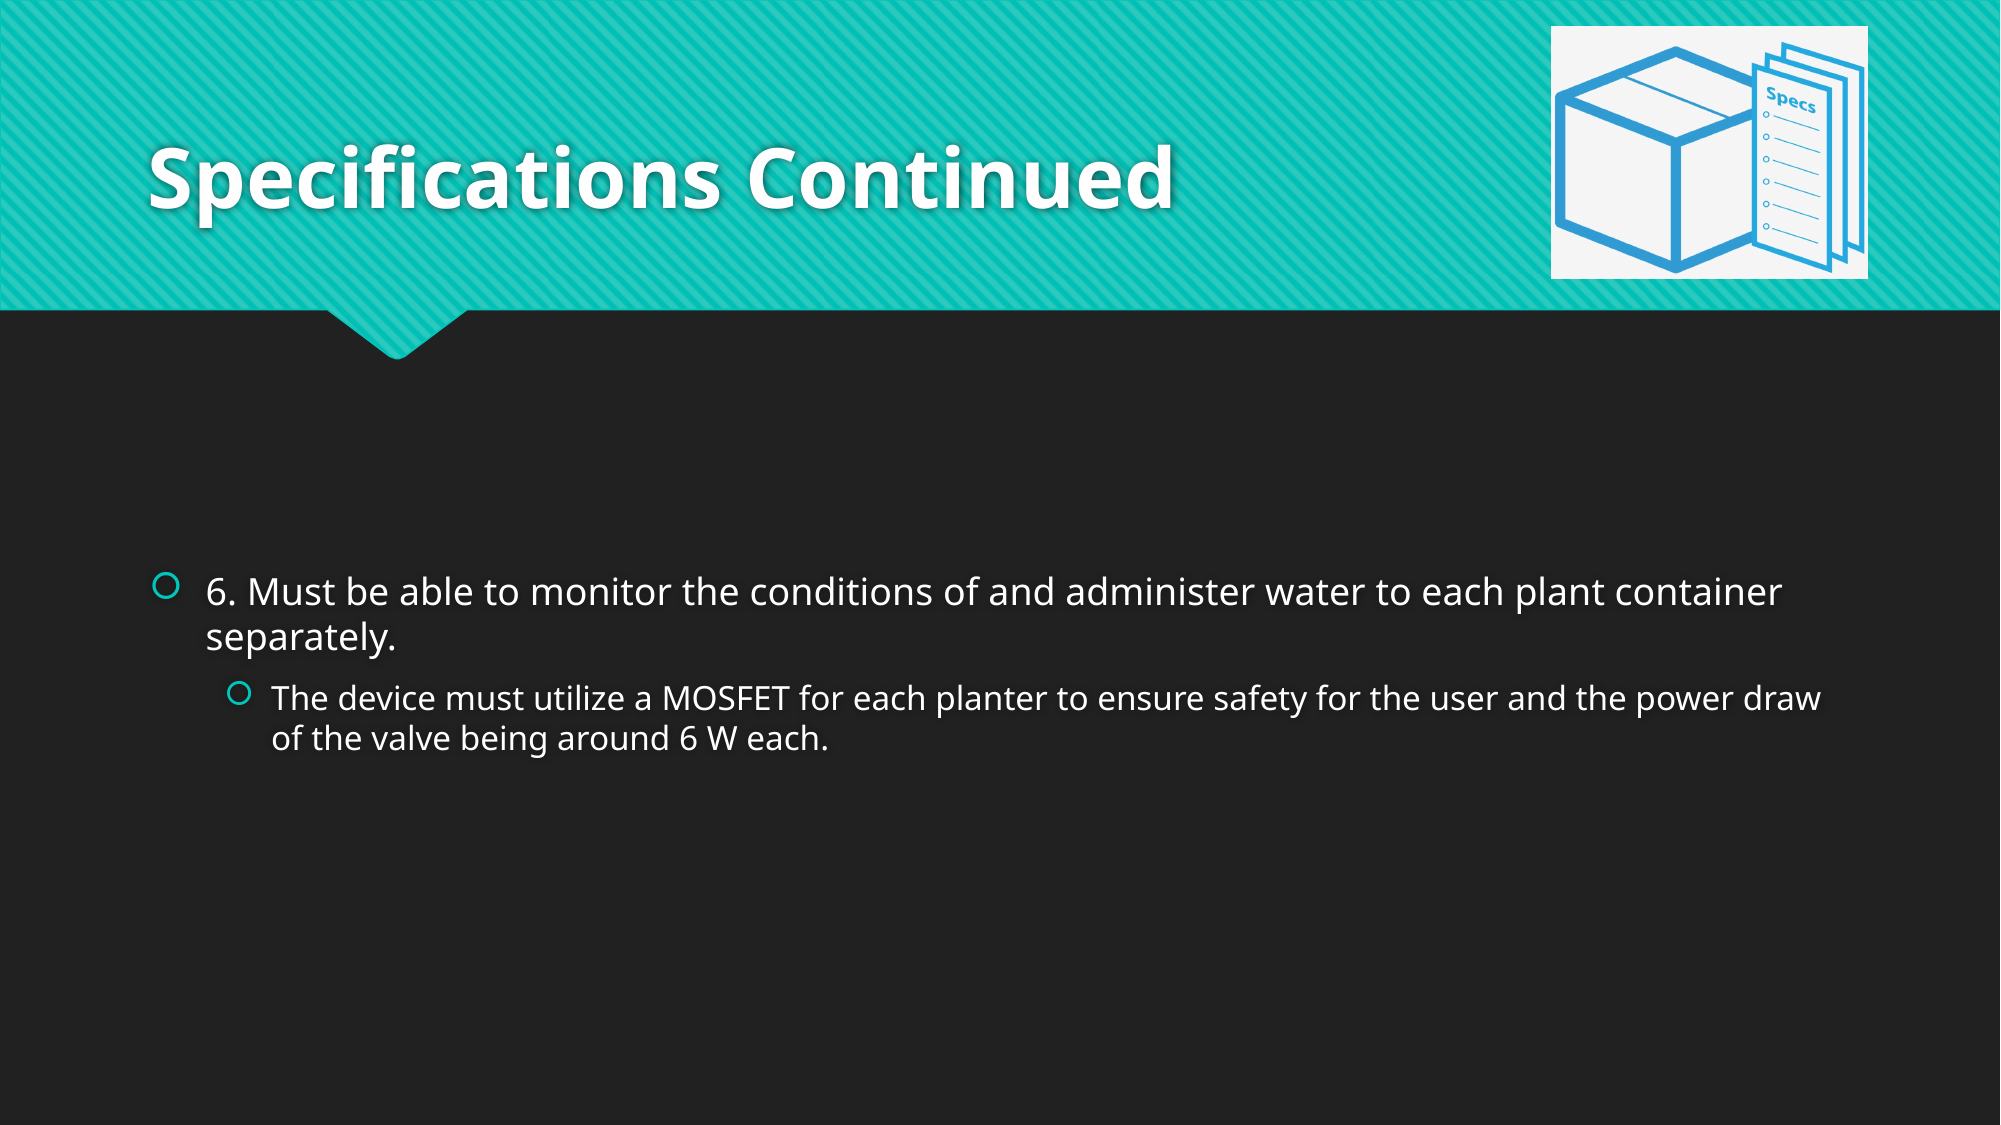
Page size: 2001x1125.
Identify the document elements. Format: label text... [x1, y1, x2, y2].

picture [1550, 26, 1868, 280]
list 6. Must be able to monitor the conditions of and administer water to each plant container separately. The device must utilize a MOSFET for each planter to ensure safety for the user and the power draw of the valve being around 6 W each. [134, 364, 1866, 962]
title Specifications Continued [132, 73, 1550, 233]
